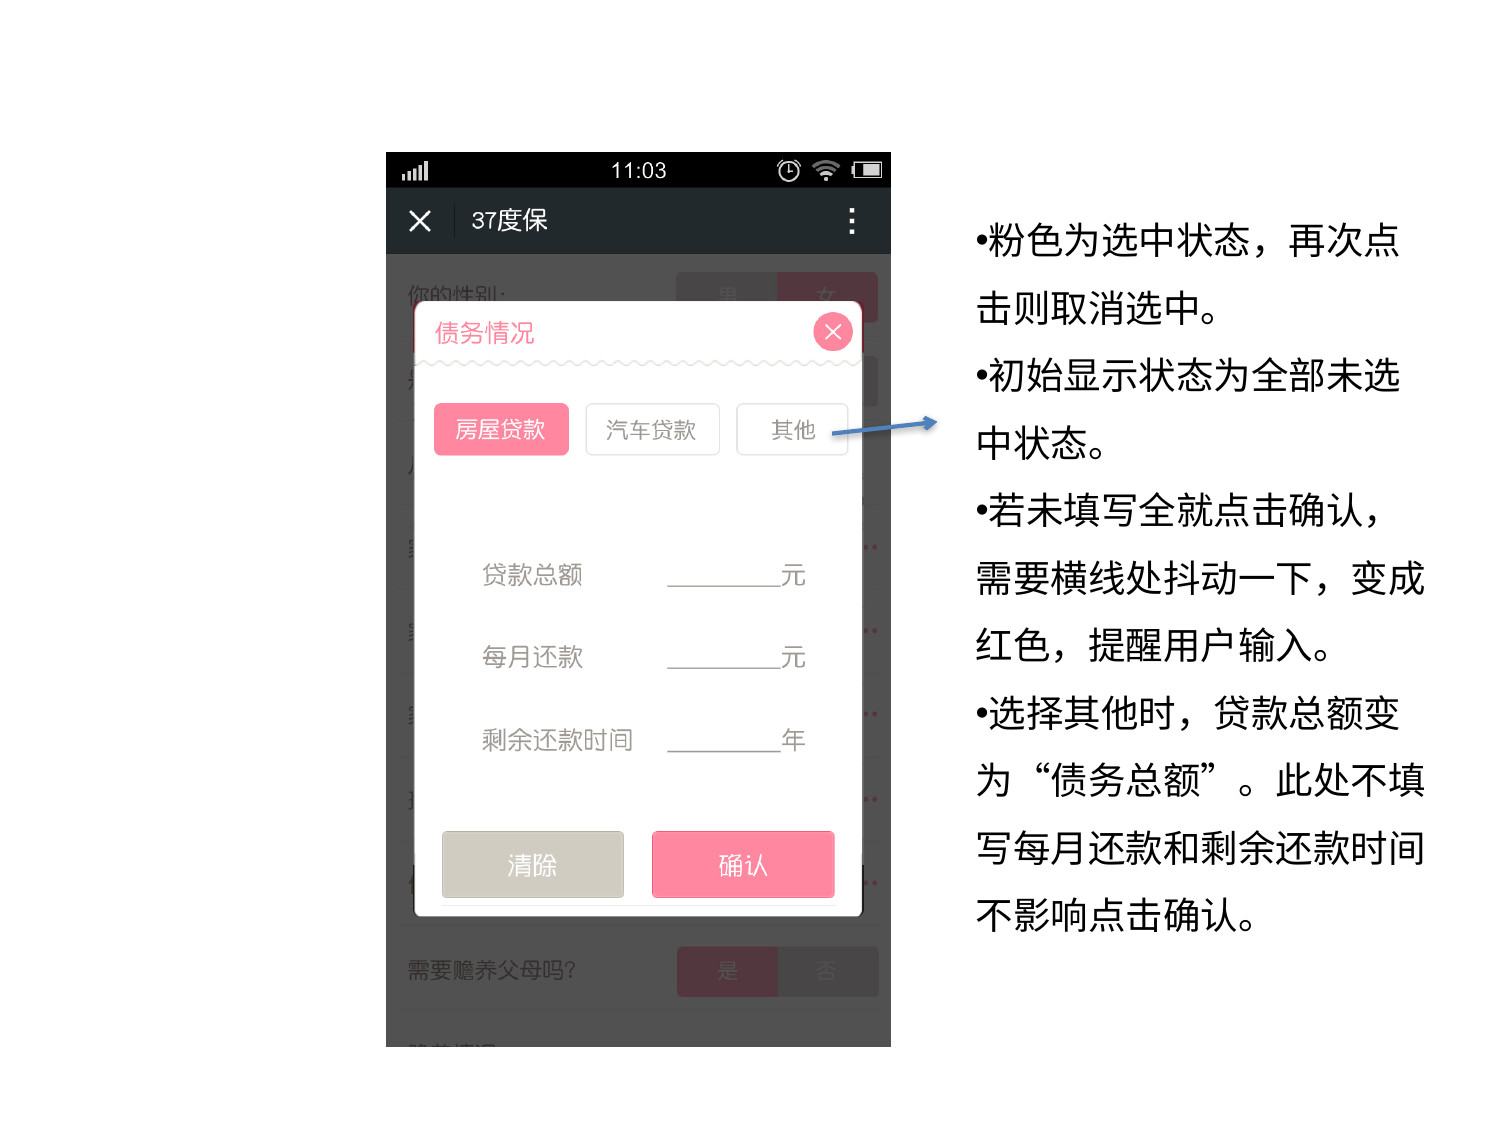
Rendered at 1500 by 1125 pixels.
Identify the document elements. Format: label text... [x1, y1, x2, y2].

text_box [831, 421, 938, 434]
text_box 粉色为选中状态，再次点击则取消选中。 初始显示状态为全部未选中状态。 若未填写全就点击确认，需要横线处抖动一下，变成红色，提醒用户输入。 选择其他时，贷款总额变为“债务总额”。此处不填写每月还款和剩余还款时间不影响点击确认。 [960, 187, 1442, 1125]
picture [386, 152, 891, 1047]
